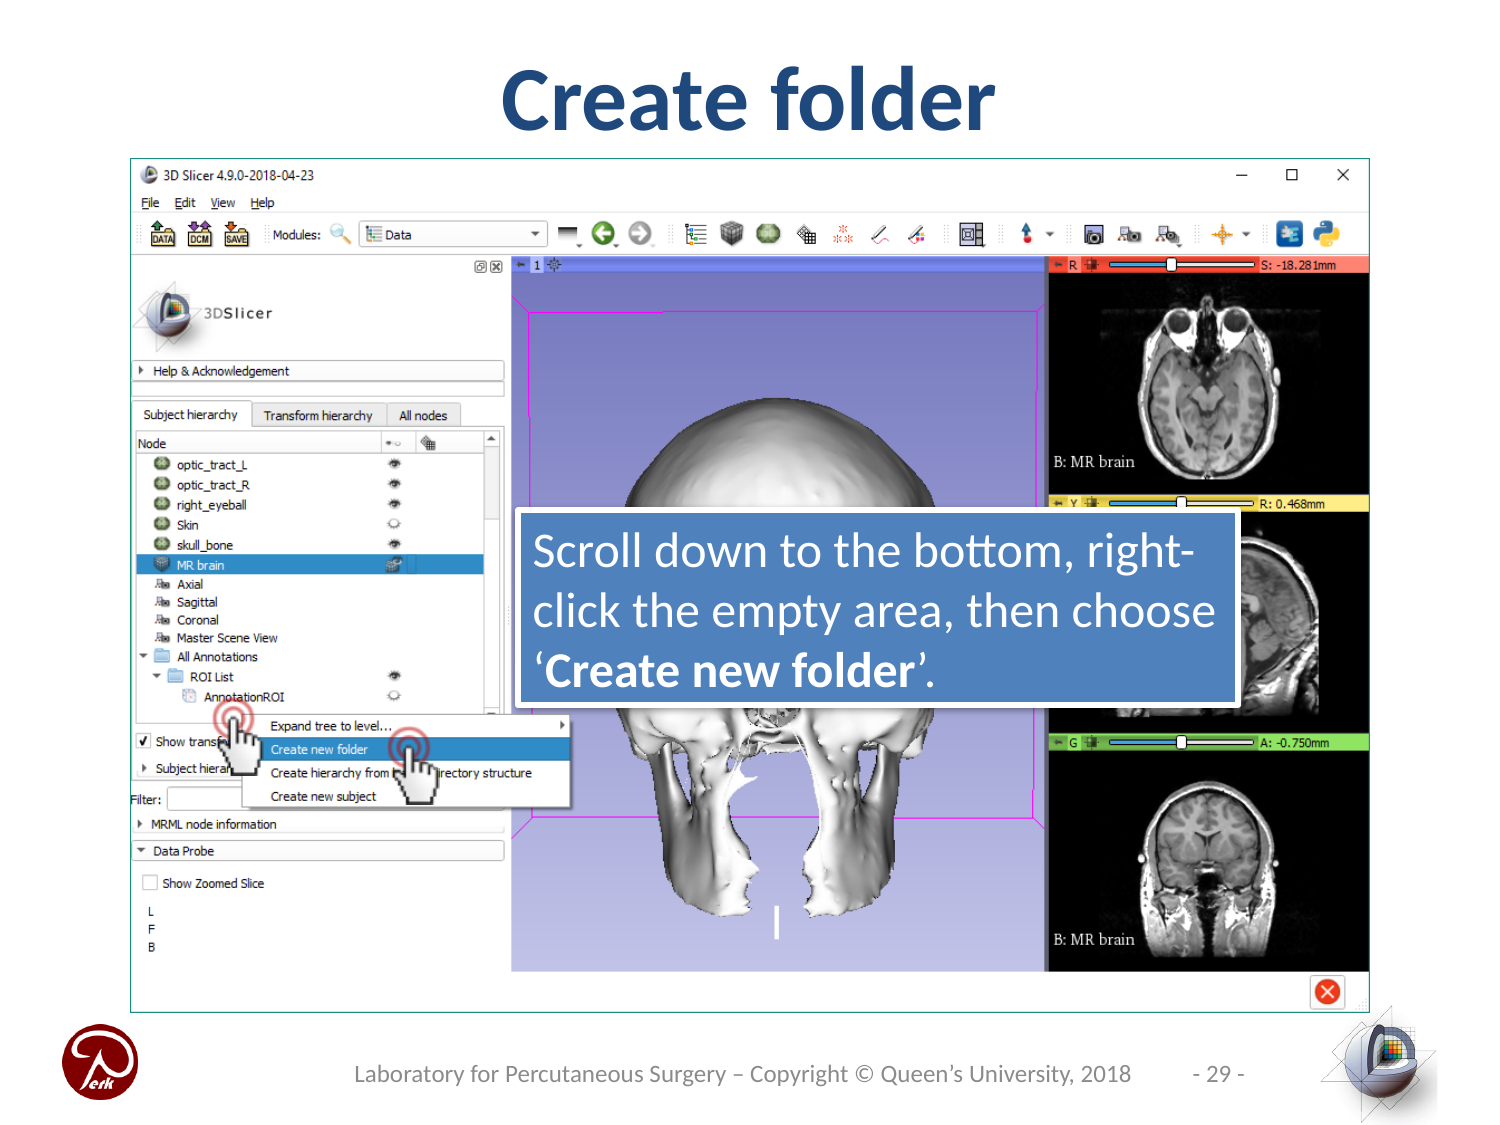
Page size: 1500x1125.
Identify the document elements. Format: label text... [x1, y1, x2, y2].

picture [129, 158, 1438, 1125]
title Create folder [74, 0, 1426, 188]
picture [62, 1024, 138, 1100]
footer Laboratory for Percutaneous Surgery – Copyright © Queen’s University, 2018 [312, 1042, 1175, 1103]
slide_number - 29 - [1175, 1042, 1263, 1103]
